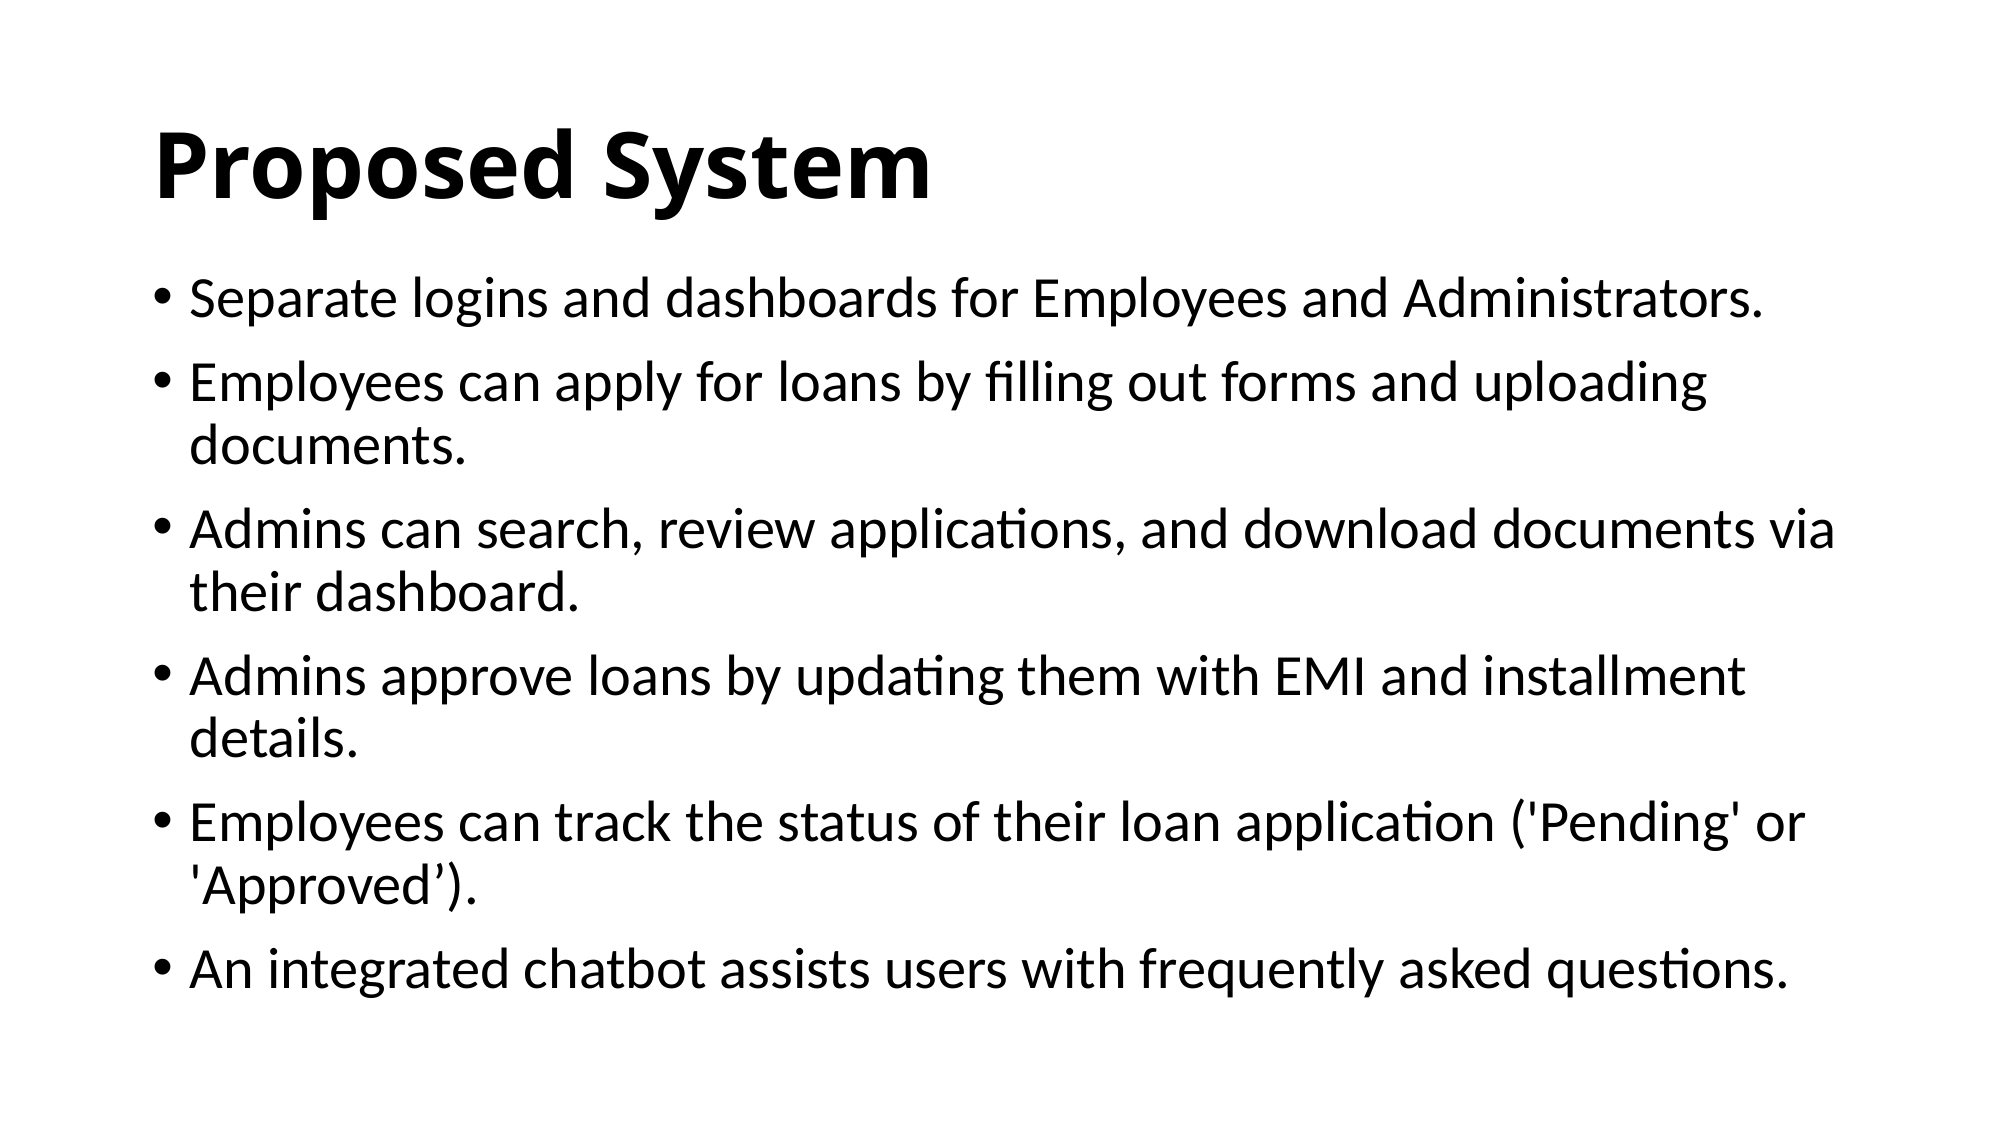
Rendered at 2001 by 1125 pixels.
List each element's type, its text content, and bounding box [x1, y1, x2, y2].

list Separate logins and dashboards for Employees and Administrators. Employees can apply for loans by filling out forms and uploading documents. Admins can search, review applications, and download documents via their dashboard. Admins approve loans by updating them with EMI and installment details. Employees can track the status of their loan application ('Pending' or 'Approved’). An integrated chatbot assists users with frequently asked questions. [137, 259, 1863, 1086]
title Proposed System [137, 59, 1863, 259]
